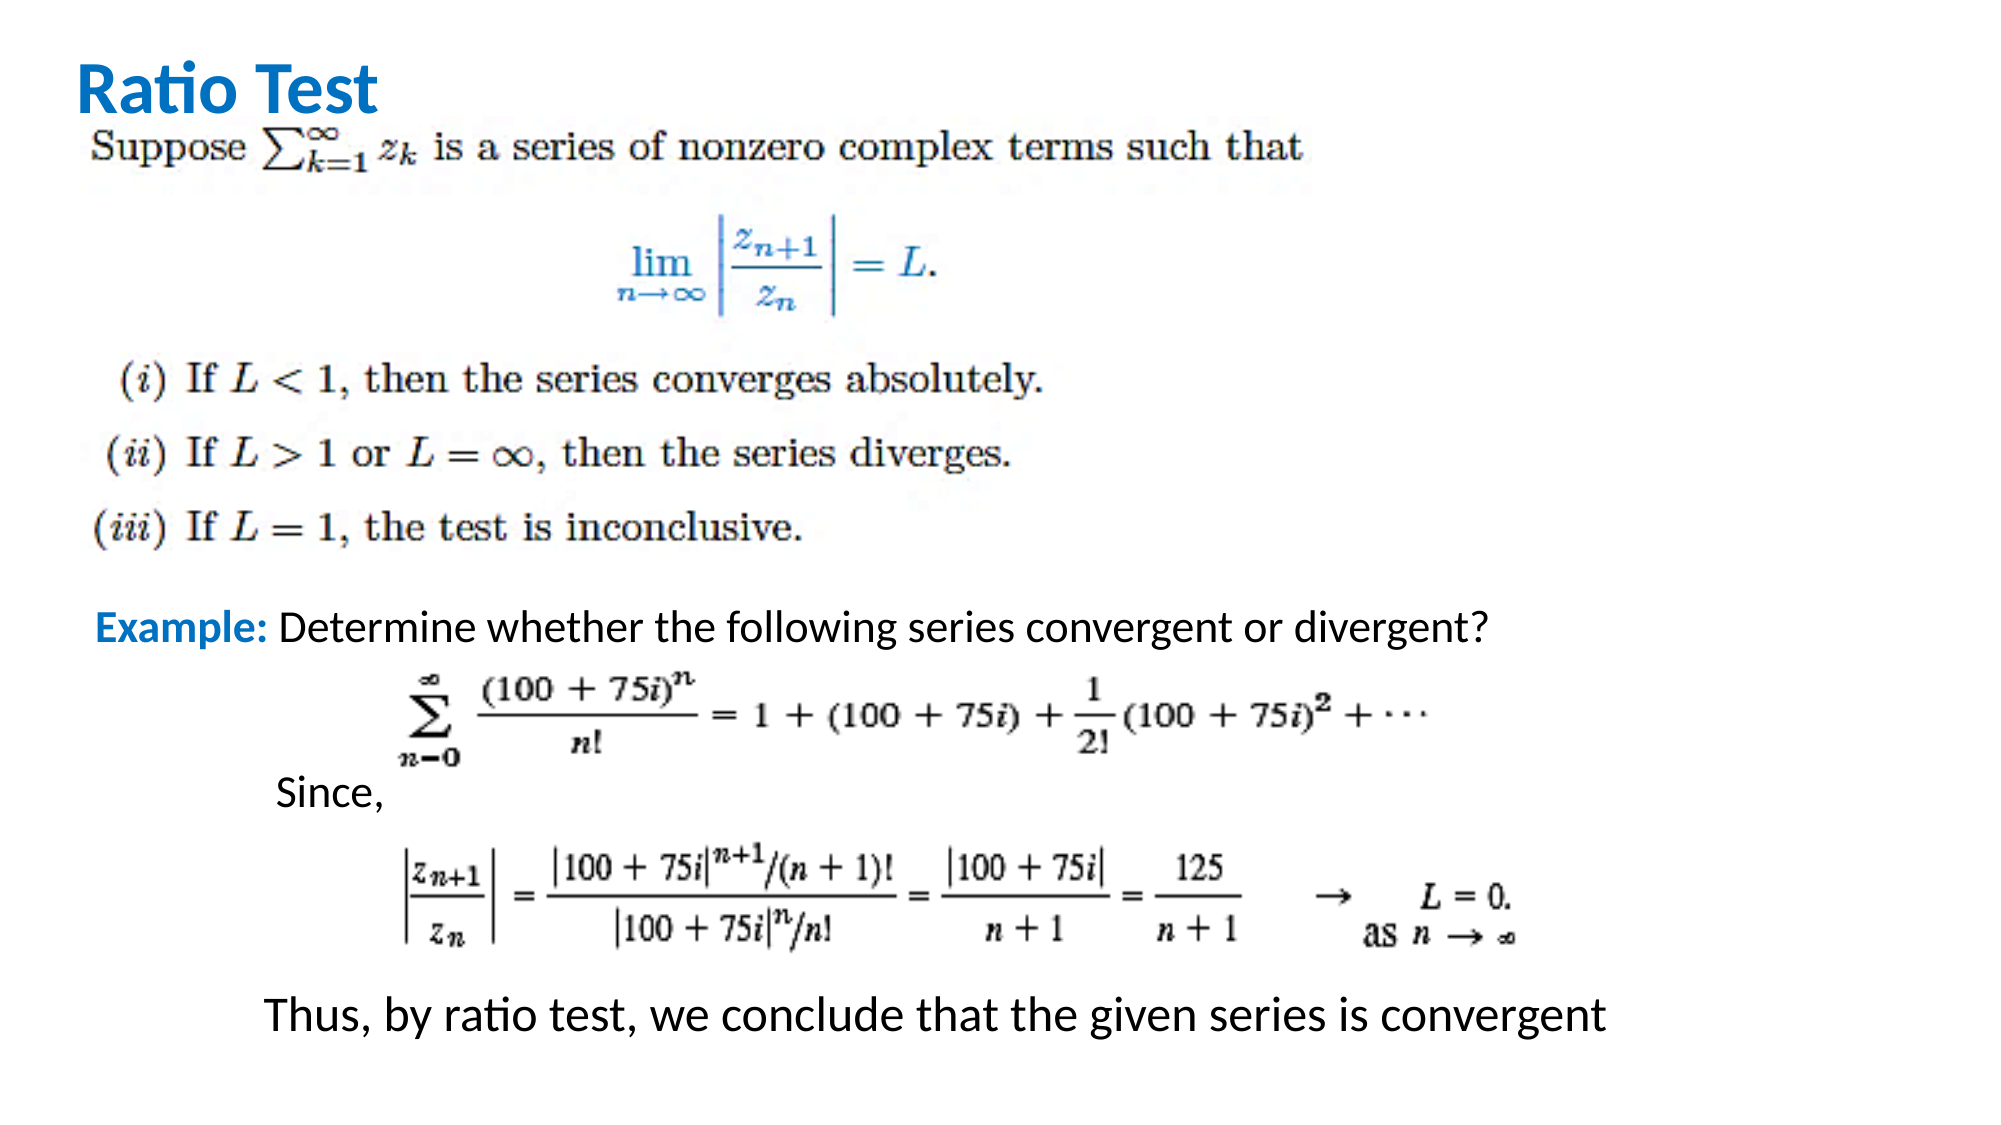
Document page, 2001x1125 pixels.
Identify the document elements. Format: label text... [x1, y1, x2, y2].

text_box Ratio Test [61, 31, 395, 136]
picture [79, 116, 1313, 556]
picture [396, 654, 1449, 783]
picture [396, 826, 1523, 968]
text_box Example: Determine whether the following series convergent or divergent? Since, Thus, by ratio test, we conclude that the given series is convergent [80, 589, 1984, 1049]
